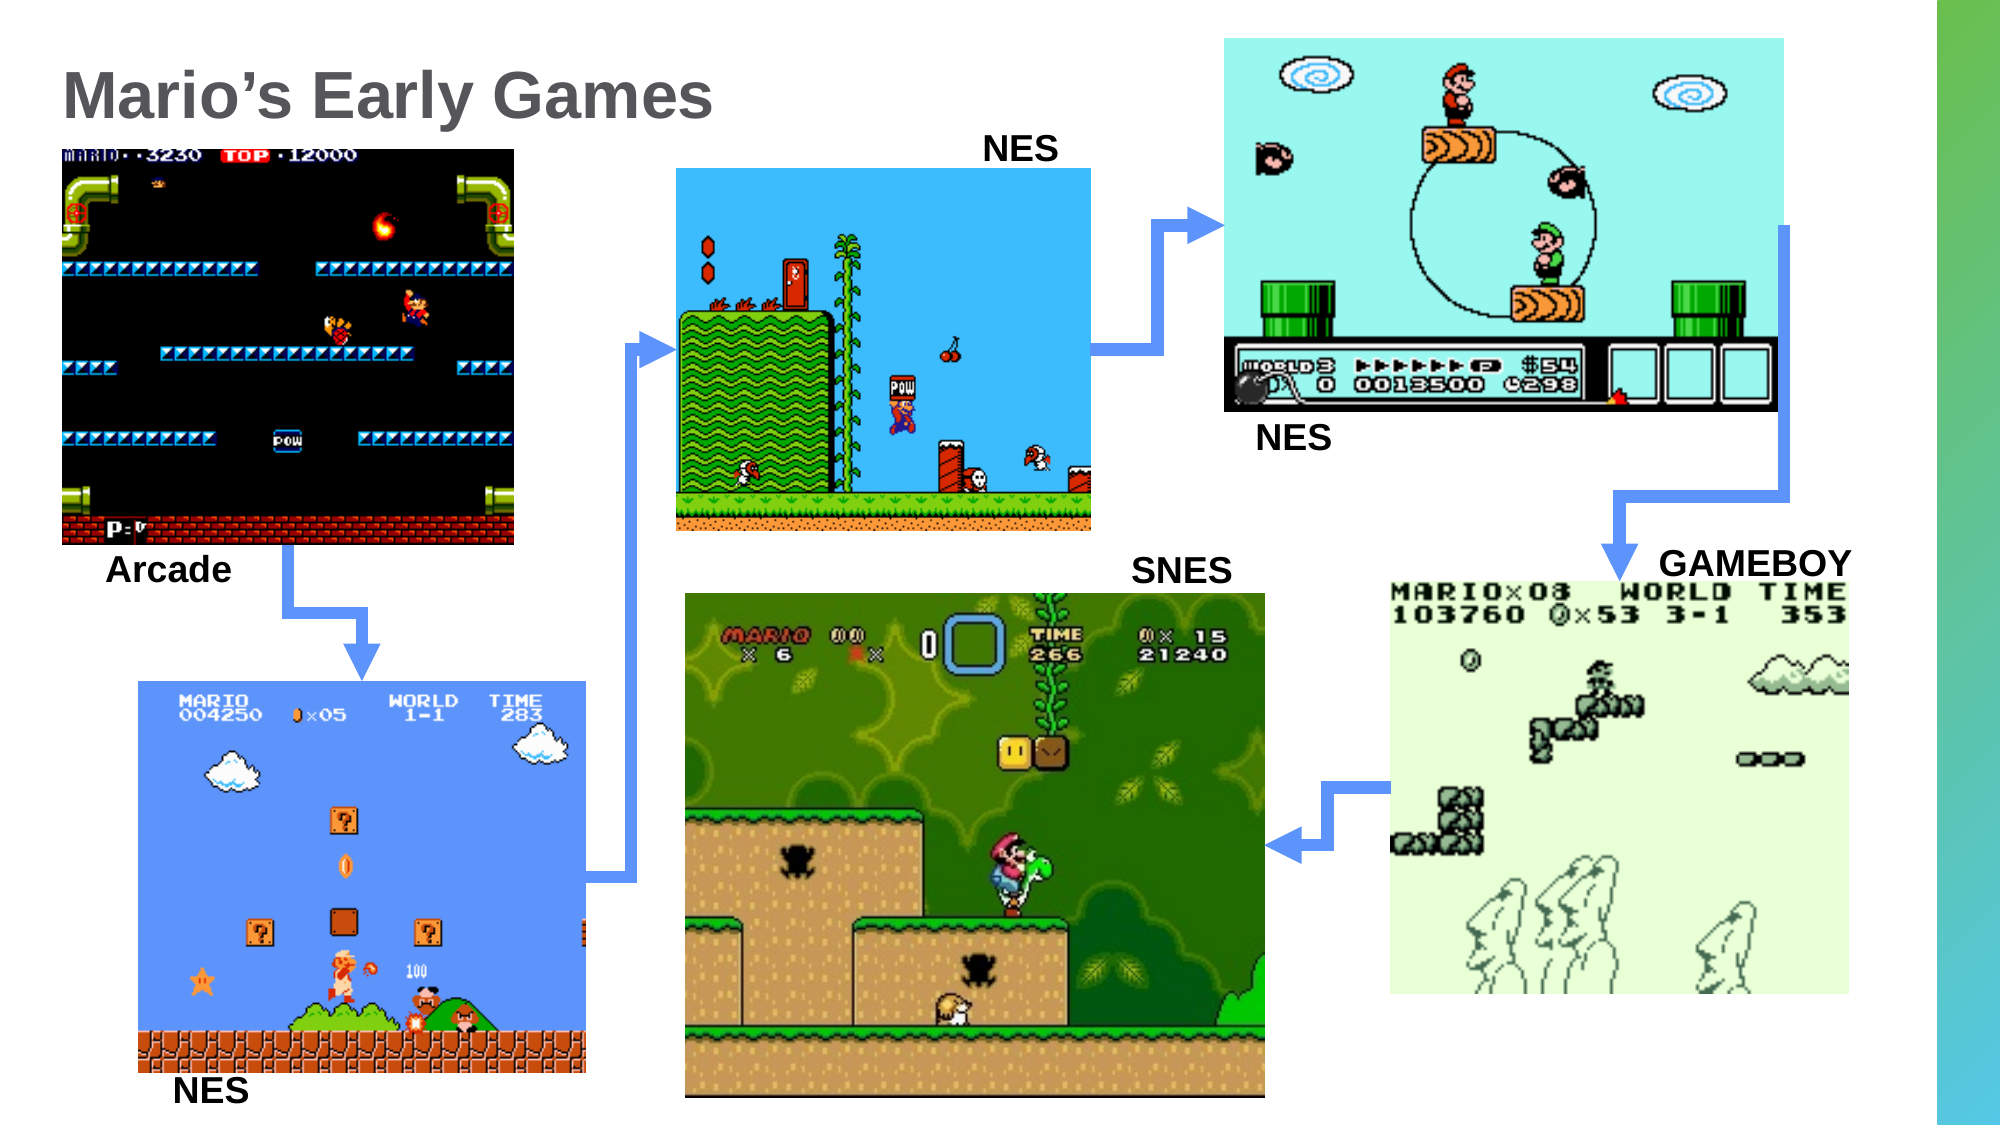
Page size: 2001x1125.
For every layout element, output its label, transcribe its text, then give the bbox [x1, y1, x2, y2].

picture [78, 264, 89, 274]
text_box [256, 576, 394, 650]
picture [78, 363, 89, 373]
picture [1390, 581, 1849, 994]
text_box NES [1225, 412, 1363, 480]
picture [92, 264, 103, 274]
picture [138, 681, 586, 1073]
picture [64, 363, 75, 373]
picture [64, 264, 75, 274]
text_box Arcade [75, 545, 263, 611]
picture [78, 434, 89, 444]
picture [685, 593, 1265, 1098]
picture [62, 149, 514, 545]
picture [92, 434, 103, 443]
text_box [585, 349, 677, 877]
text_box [1619, 225, 1784, 582]
picture [676, 168, 1091, 531]
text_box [1090, 225, 1225, 350]
text_box NES [142, 1073, 280, 1125]
text_box NES [952, 108, 1090, 168]
picture [92, 363, 103, 373]
picture [64, 434, 75, 444]
picture [1224, 38, 1784, 412]
title Mario’s Early Games [62, 37, 1938, 150]
text_box SNES [1101, 531, 1264, 593]
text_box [1264, 787, 1391, 846]
text_box GAMEBOY [1784, 523, 1883, 605]
